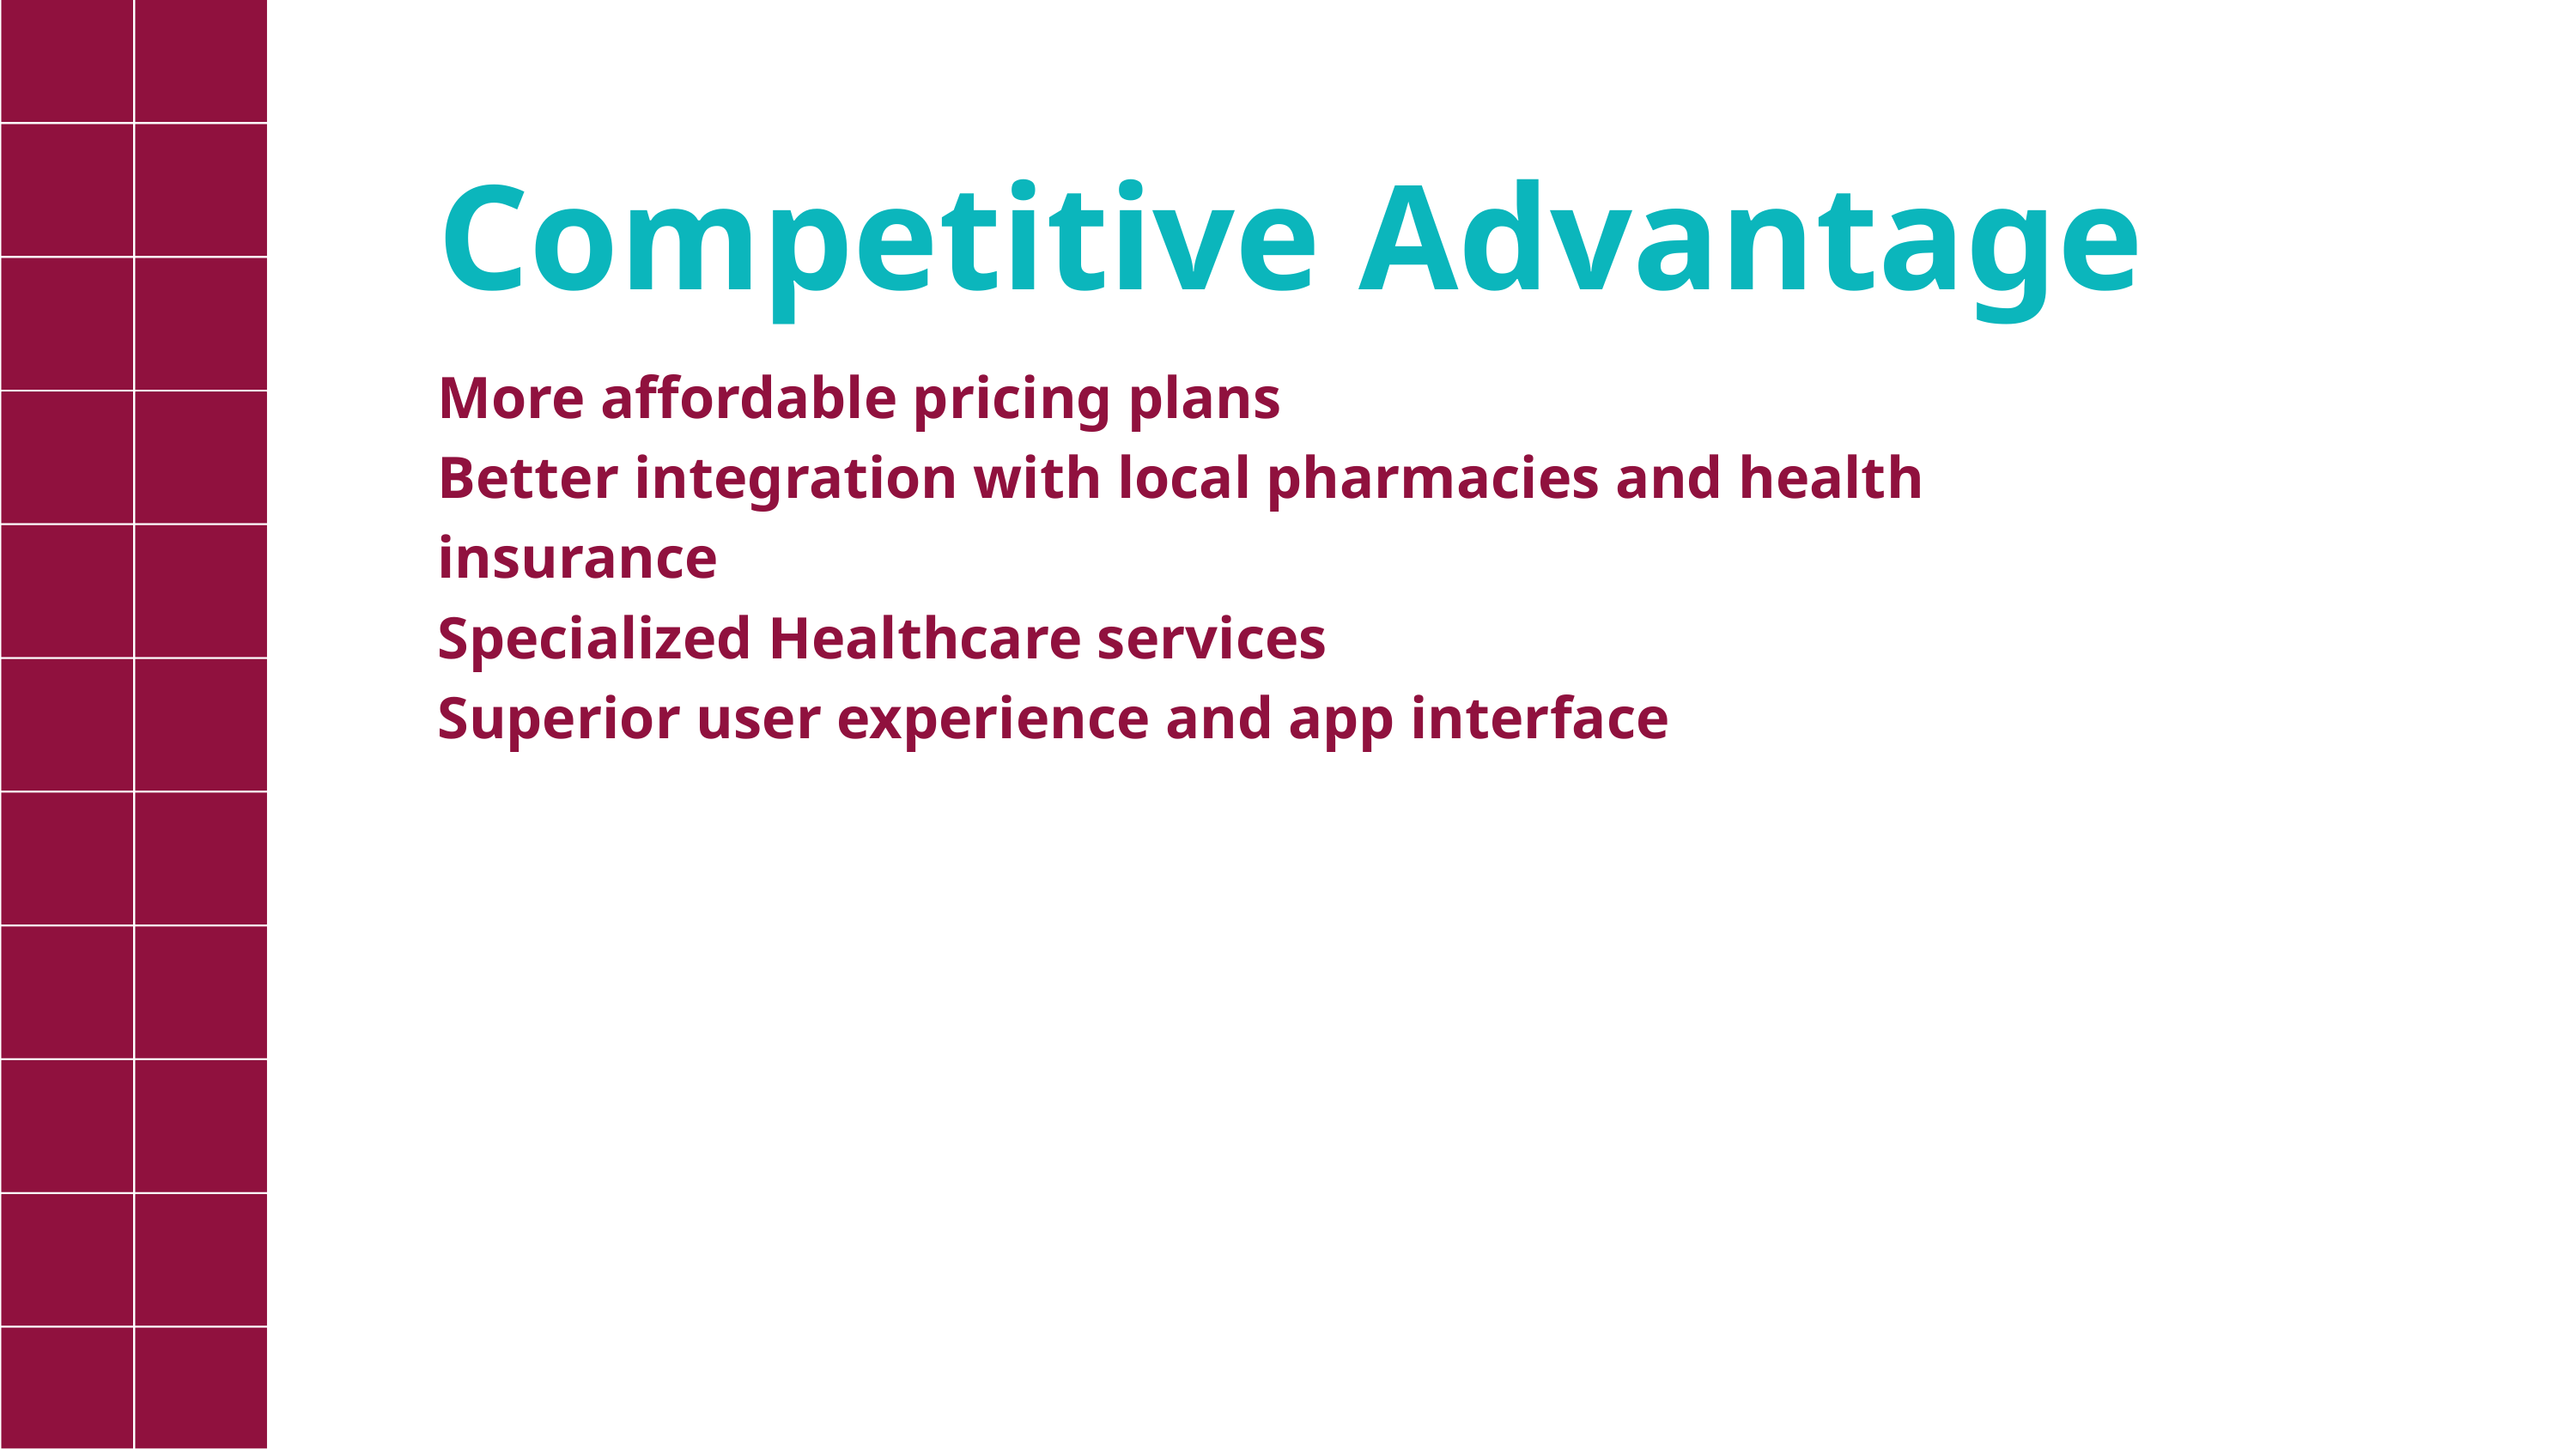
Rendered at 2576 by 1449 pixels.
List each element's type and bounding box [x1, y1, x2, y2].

text_box [437, 144, 2403, 748]
text_box [0, 0, 269, 1449]
